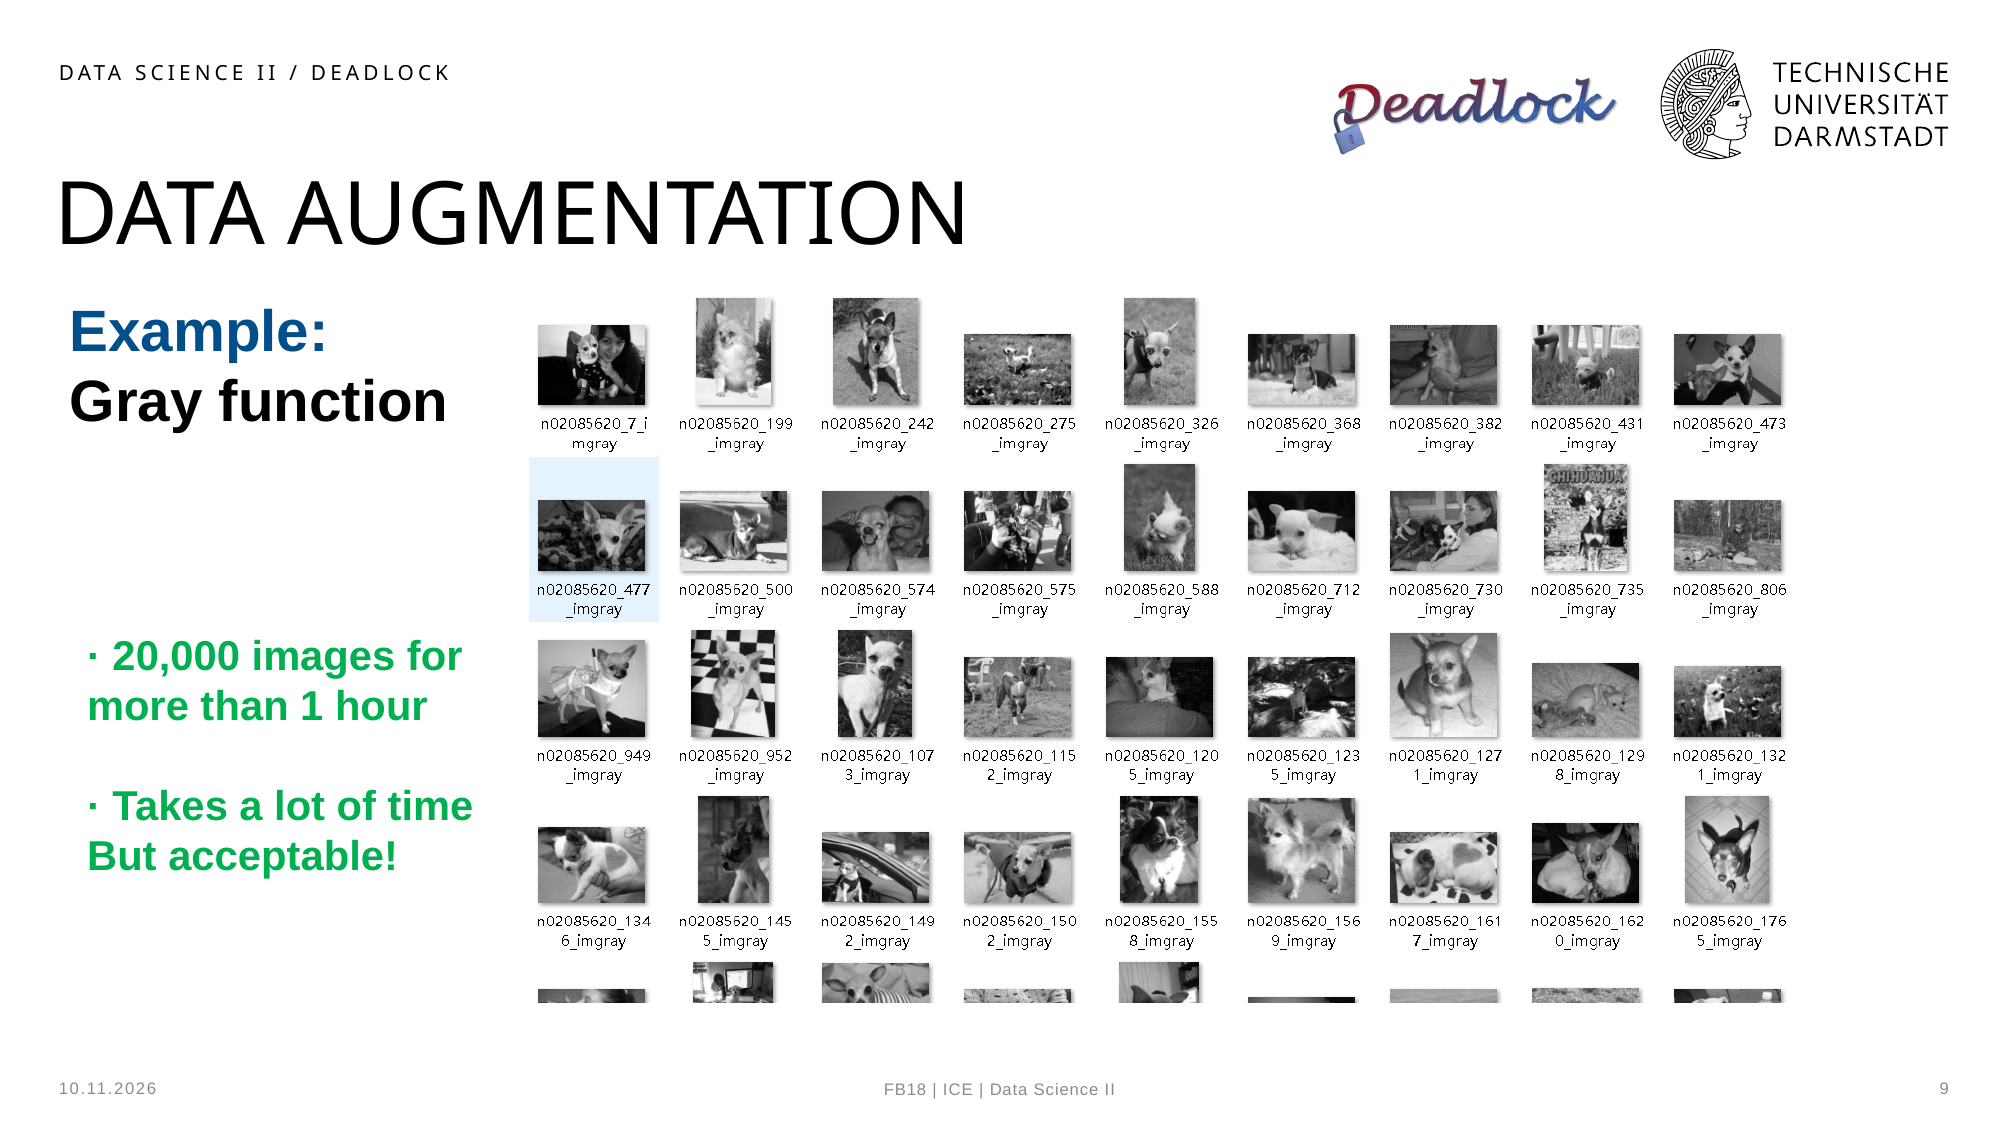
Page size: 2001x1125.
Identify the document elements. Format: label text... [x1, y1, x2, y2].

text_box · 20,000 images for more than 1 hour · Takes a lot of time But acceptable! [72, 621, 519, 887]
footer Data Science II / Deadlock [59, 59, 1300, 89]
picture [1300, 25, 1651, 168]
title Data Augmentation [55, 83, 1591, 262]
text_box Example: Gray function [55, 285, 469, 441]
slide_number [59, 1075, 296, 1106]
slide_number 9 [1708, 1075, 1949, 1106]
picture [519, 285, 1812, 1003]
